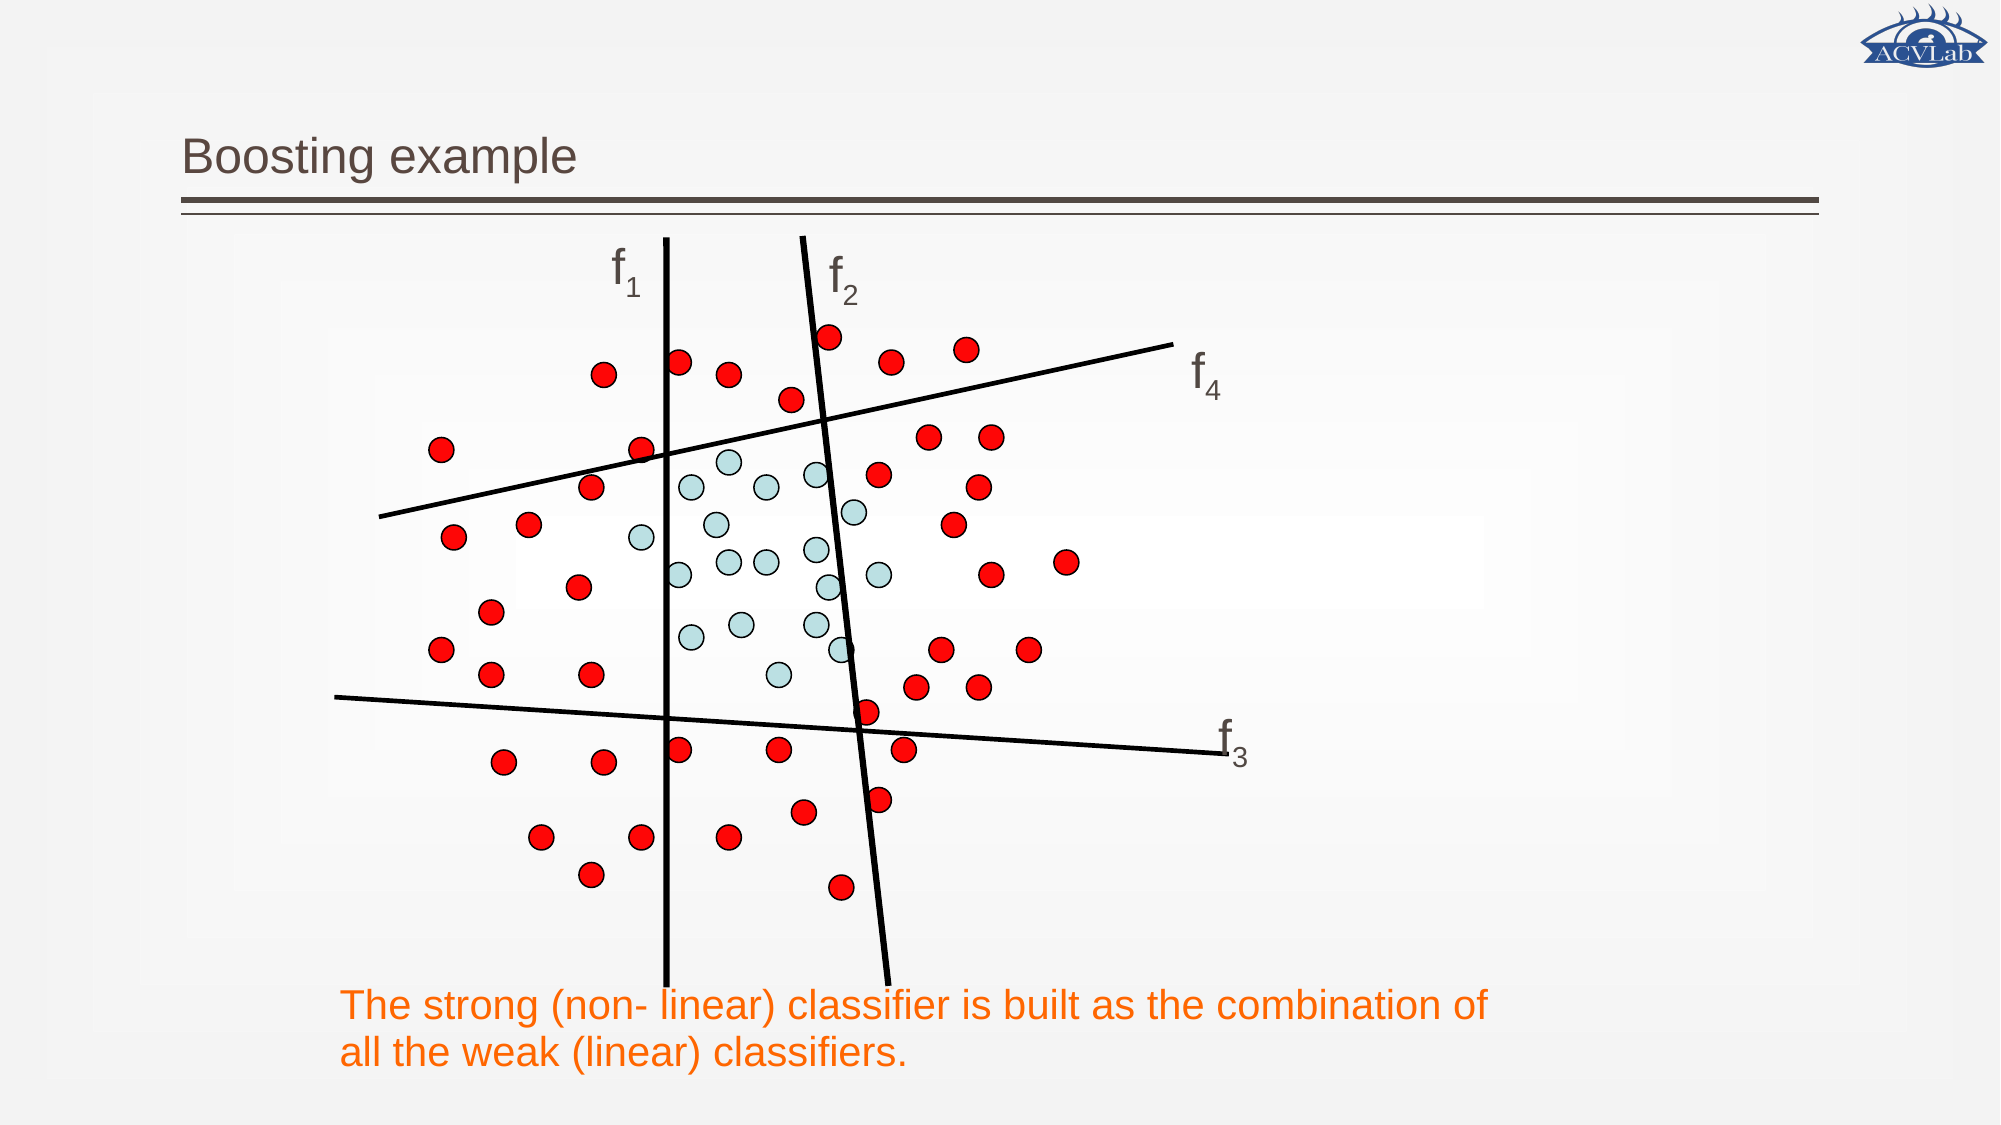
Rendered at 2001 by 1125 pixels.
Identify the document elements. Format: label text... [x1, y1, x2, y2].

text_box [966, 675, 992, 700]
text_box [428, 437, 454, 463]
text_box [891, 737, 917, 763]
text_box [441, 525, 467, 550]
text_box [766, 737, 792, 763]
text_box f4 [1176, 330, 1237, 410]
text_box [841, 500, 867, 526]
text_box [828, 637, 854, 663]
text_box [816, 324, 842, 350]
text_box [803, 612, 829, 638]
text_box [766, 662, 792, 688]
text_box [667, 737, 692, 763]
text_box f3 [1203, 697, 1264, 777]
picture [1834, 0, 2001, 103]
text_box [778, 387, 804, 413]
text_box [803, 537, 829, 563]
text_box [516, 512, 542, 538]
text_box [716, 825, 742, 850]
text_box The strong (non- linear) classifier is built as the combination of all the weak (linear) classifiers. [324, 974, 1510, 1084]
text_box f2 [813, 234, 875, 314]
text_box [628, 437, 654, 463]
text_box [978, 562, 1004, 588]
text_box [591, 750, 617, 775]
text_box [478, 600, 504, 625]
text_box [1053, 549, 1079, 575]
text_box [716, 549, 742, 575]
text_box [953, 337, 979, 363]
text_box [966, 474, 992, 500]
text_box [753, 549, 779, 575]
text_box [728, 612, 754, 638]
text_box [903, 675, 929, 700]
text_box [566, 575, 592, 601]
text_box [478, 662, 504, 688]
text_box [753, 474, 779, 500]
text_box [578, 662, 604, 688]
text_box [853, 699, 879, 725]
text_box [803, 462, 829, 488]
text_box [816, 575, 842, 601]
text_box [878, 350, 904, 376]
text_box [828, 875, 854, 901]
text_box [866, 562, 892, 588]
title Boosting example [181, 12, 1819, 193]
text_box [928, 637, 954, 663]
text_box [628, 825, 654, 850]
text_box [428, 637, 454, 663]
text_box [591, 362, 617, 388]
text_box [866, 462, 892, 488]
text_box [491, 750, 517, 775]
text_box [941, 512, 967, 538]
text_box [978, 425, 1004, 451]
text_box [578, 862, 604, 888]
text_box [578, 474, 604, 500]
text_box f1 [596, 227, 657, 307]
text_box [716, 362, 742, 388]
text_box [1016, 637, 1042, 663]
text_box [667, 562, 692, 588]
text_box [866, 787, 892, 813]
text_box [791, 800, 817, 826]
text_box [678, 624, 704, 650]
text_box [628, 525, 654, 550]
text_box [678, 474, 704, 500]
text_box [667, 350, 692, 376]
text_box [916, 425, 942, 451]
text_box [703, 512, 729, 538]
text_box [528, 825, 554, 850]
text_box [716, 450, 742, 475]
